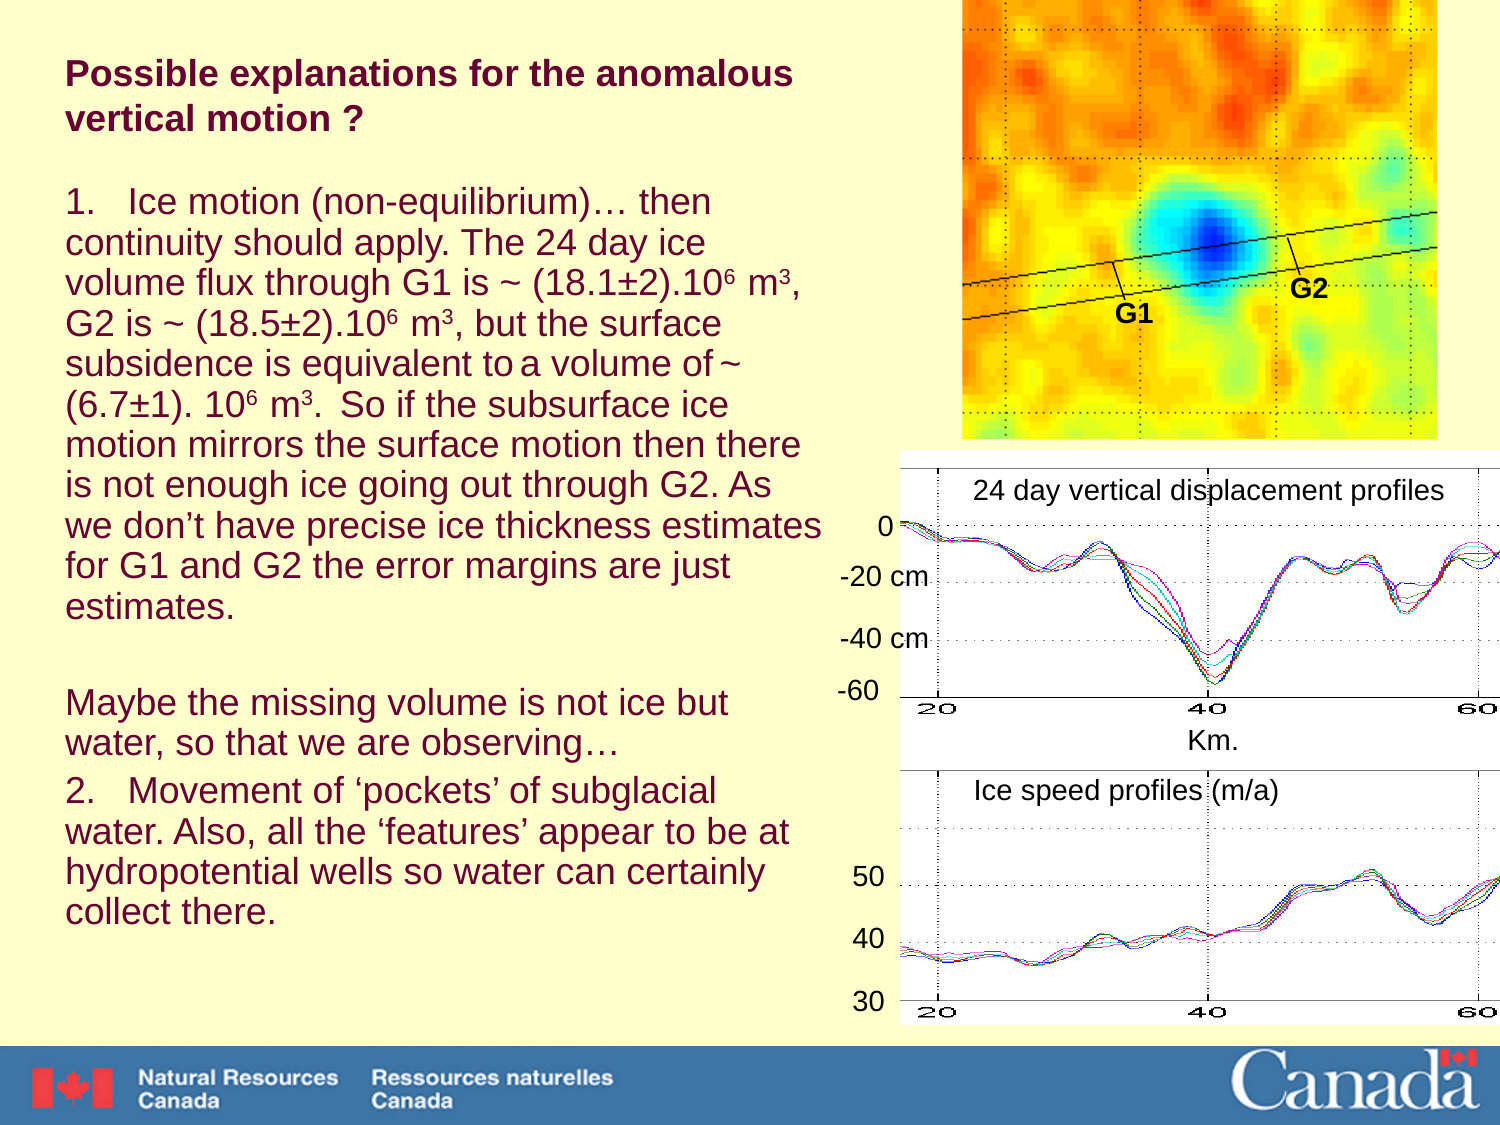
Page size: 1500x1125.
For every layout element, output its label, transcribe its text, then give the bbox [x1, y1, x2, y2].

text_box -40 cm [824, 612, 899, 663]
text_box -20 cm [824, 549, 899, 600]
text_box 0 [862, 499, 899, 549]
text_box 40 [837, 912, 899, 963]
text_box 30 [837, 974, 899, 1025]
picture [961, 0, 1438, 439]
picture [899, 449, 1500, 1026]
list 1. Ice motion (non-equilibrium)… then continuity should apply. The 24 day ice volume flux through G1 is ~ (18.1±2).106 m3, G2 is ~ (18.5±2).106 m3, but the surface subsidence is equivalent to a volume of ~ (6.7±1). 106 m3. So if the subsurface ice motion mirrors the surface motion then there is not enough ice going out through G2. As we don’t have precise ice thickness estimates for G1 and G2 the error margins are just estimates. Maybe the missing volume is not ice but water, so that we are observing… 2. Movement of ‘pockets’ of subglacial water. Also, all the ‘features’ appear to be at hydropotential wells so water can certainly collect there. [50, 174, 838, 963]
picture [0, 1045, 1500, 1125]
text_box 50 [837, 849, 899, 900]
text_box Possible explanations for the anomalous vertical motion ? [49, 41, 938, 147]
text_box -60 [822, 664, 899, 714]
